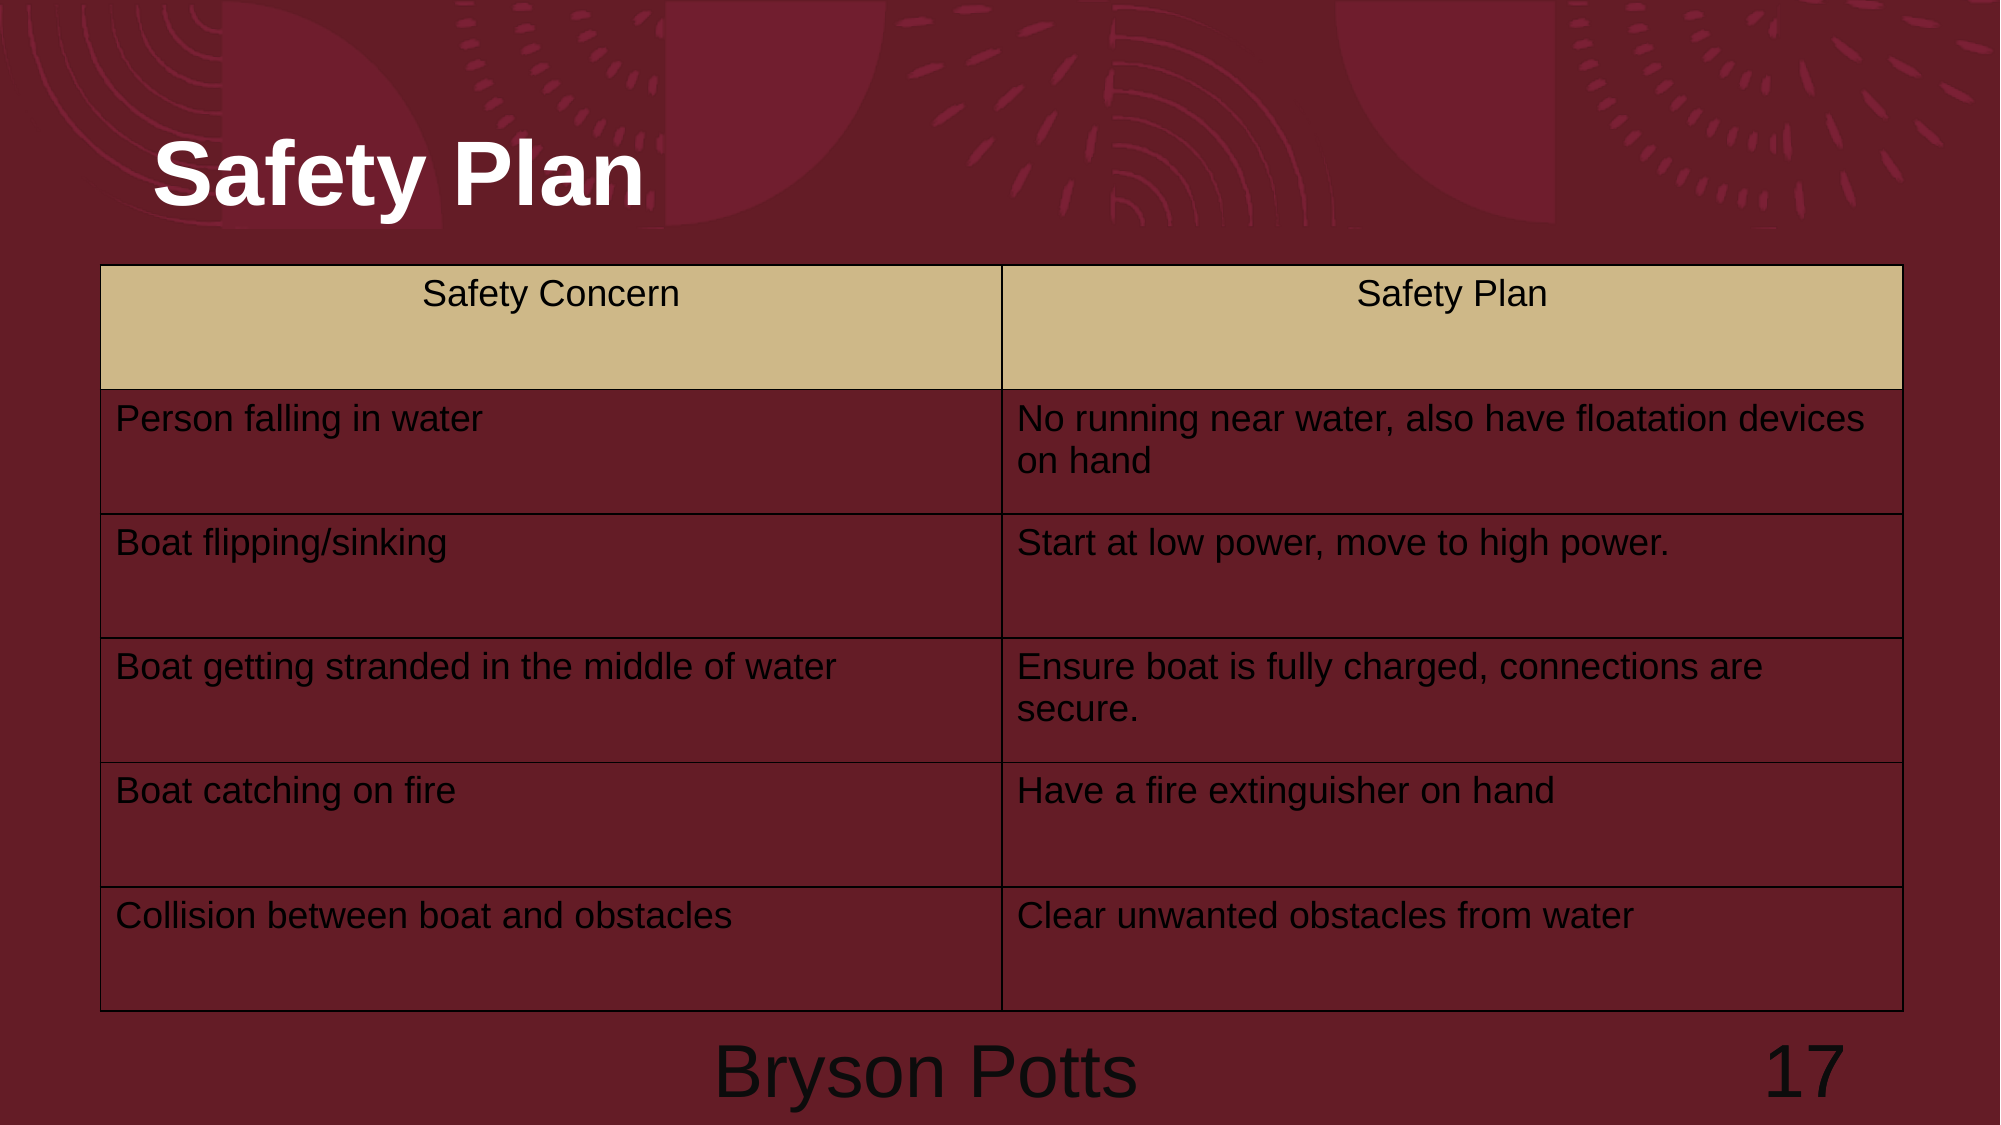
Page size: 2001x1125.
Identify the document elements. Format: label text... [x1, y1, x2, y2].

table_cell Person falling in water [101, 390, 1001, 513]
table_cell Boat catching on fire [101, 763, 1001, 886]
table_cell Boat getting stranded in the middle of water [101, 639, 1001, 762]
table_header Safety Plan [1003, 266, 1902, 389]
table_header Safety Concern [101, 266, 1001, 389]
table_cell Boat flipping/sinking [101, 515, 1001, 637]
table_cell Ensure boat is fully charged, connections are secure. [1003, 639, 1902, 762]
text_box Bryson Potts 17 [172, 1037, 1863, 1098]
table_cell Have a fire extinguisher on hand [1003, 763, 1902, 886]
table_cell No running near water, also have floatation devices on hand [1003, 390, 1902, 513]
title Safety Plan [137, 60, 1863, 264]
table_cell Clear unwanted obstacles from water [1003, 888, 1902, 1010]
table_cell Collision between boat and obstacles [101, 888, 1001, 1010]
table_cell Start at low power, move to high power. [1003, 515, 1902, 637]
